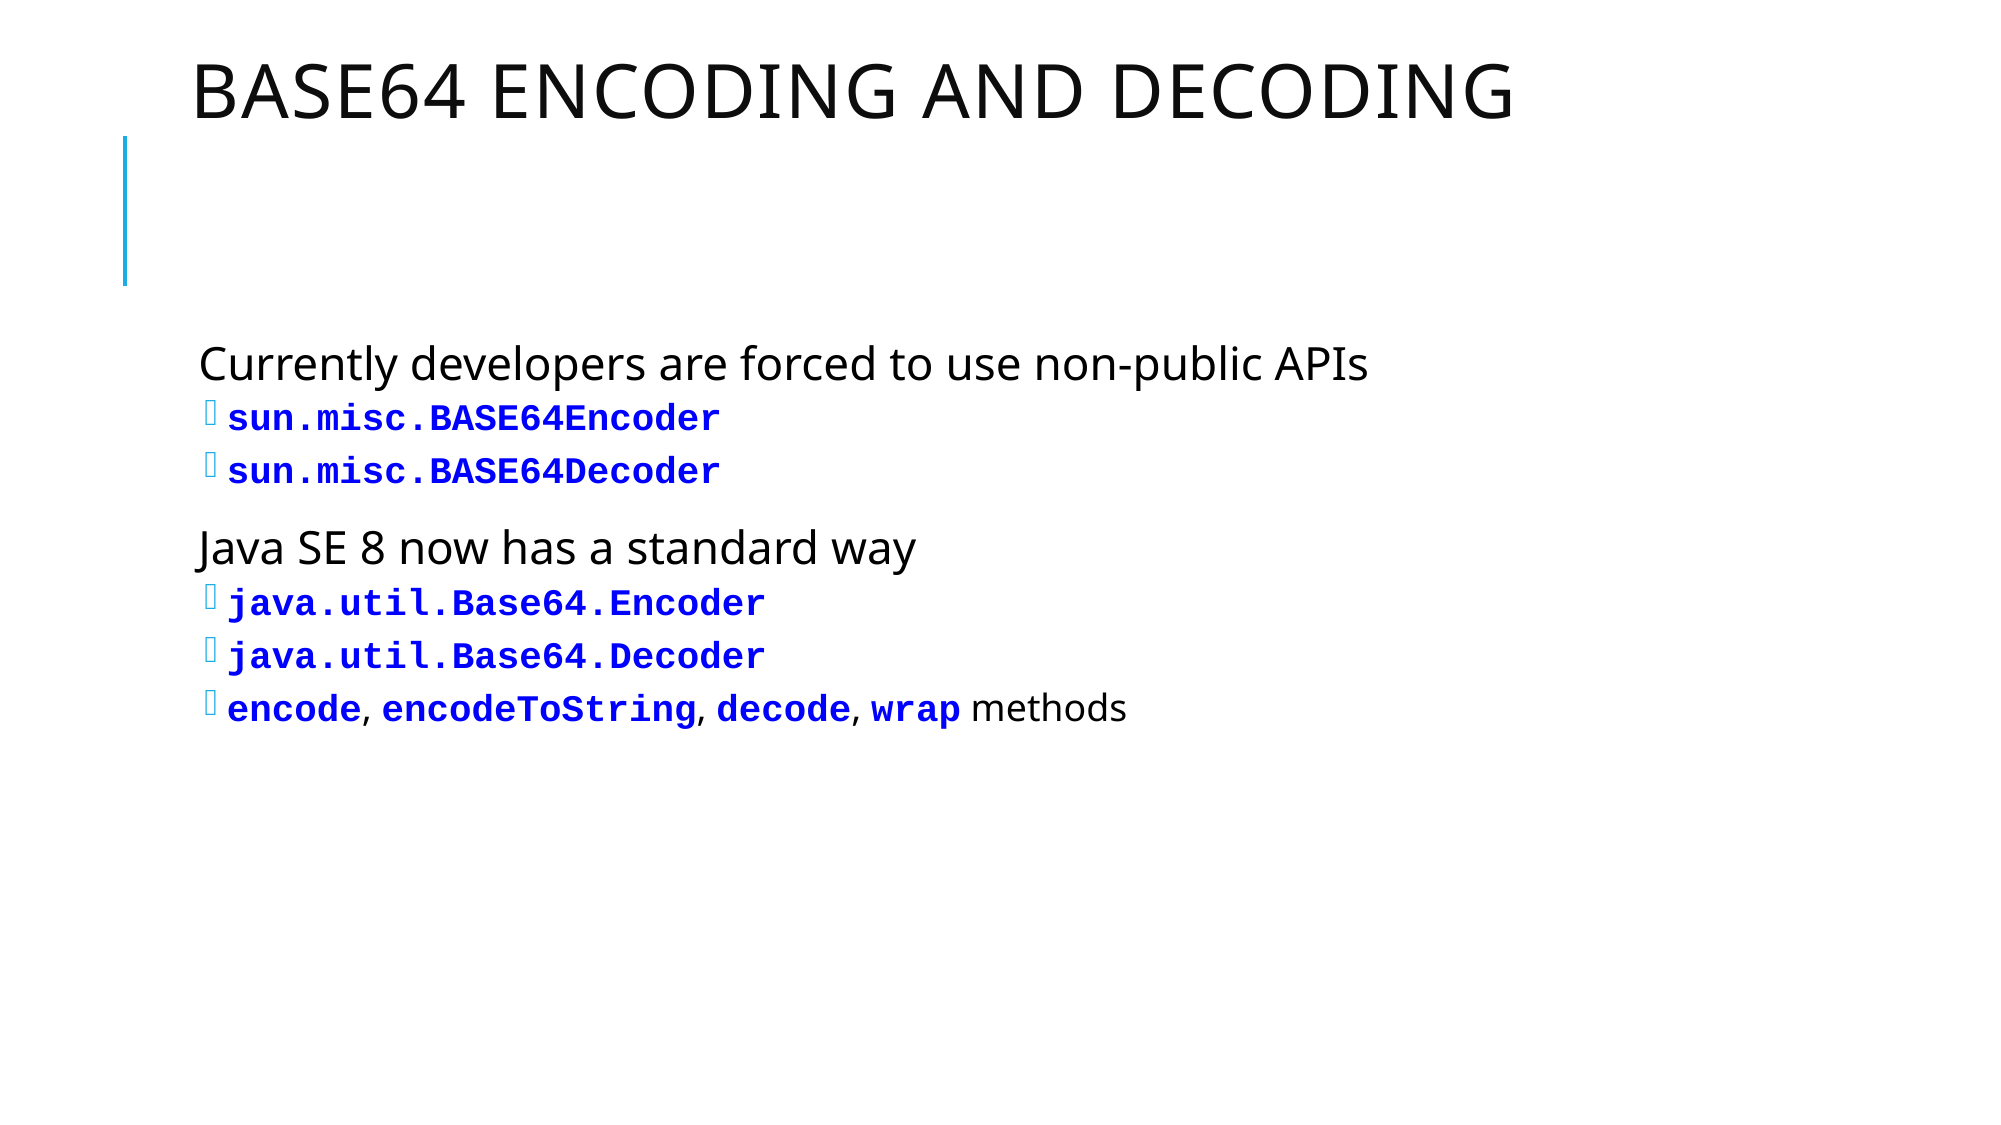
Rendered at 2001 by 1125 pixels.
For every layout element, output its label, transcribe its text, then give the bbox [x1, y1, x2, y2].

list Currently developers are forced to use non-public APIs sun.misc.BASE64Encoder sun.misc.BASE64Decoder Java SE 8 now has a standard way java.util.Base64.Encoder java.util.Base64.Decoder encode, encodeToString, decode, wrap methods [175, 332, 1976, 1003]
title Base64 Encoding and Decoding [175, 53, 1976, 143]
